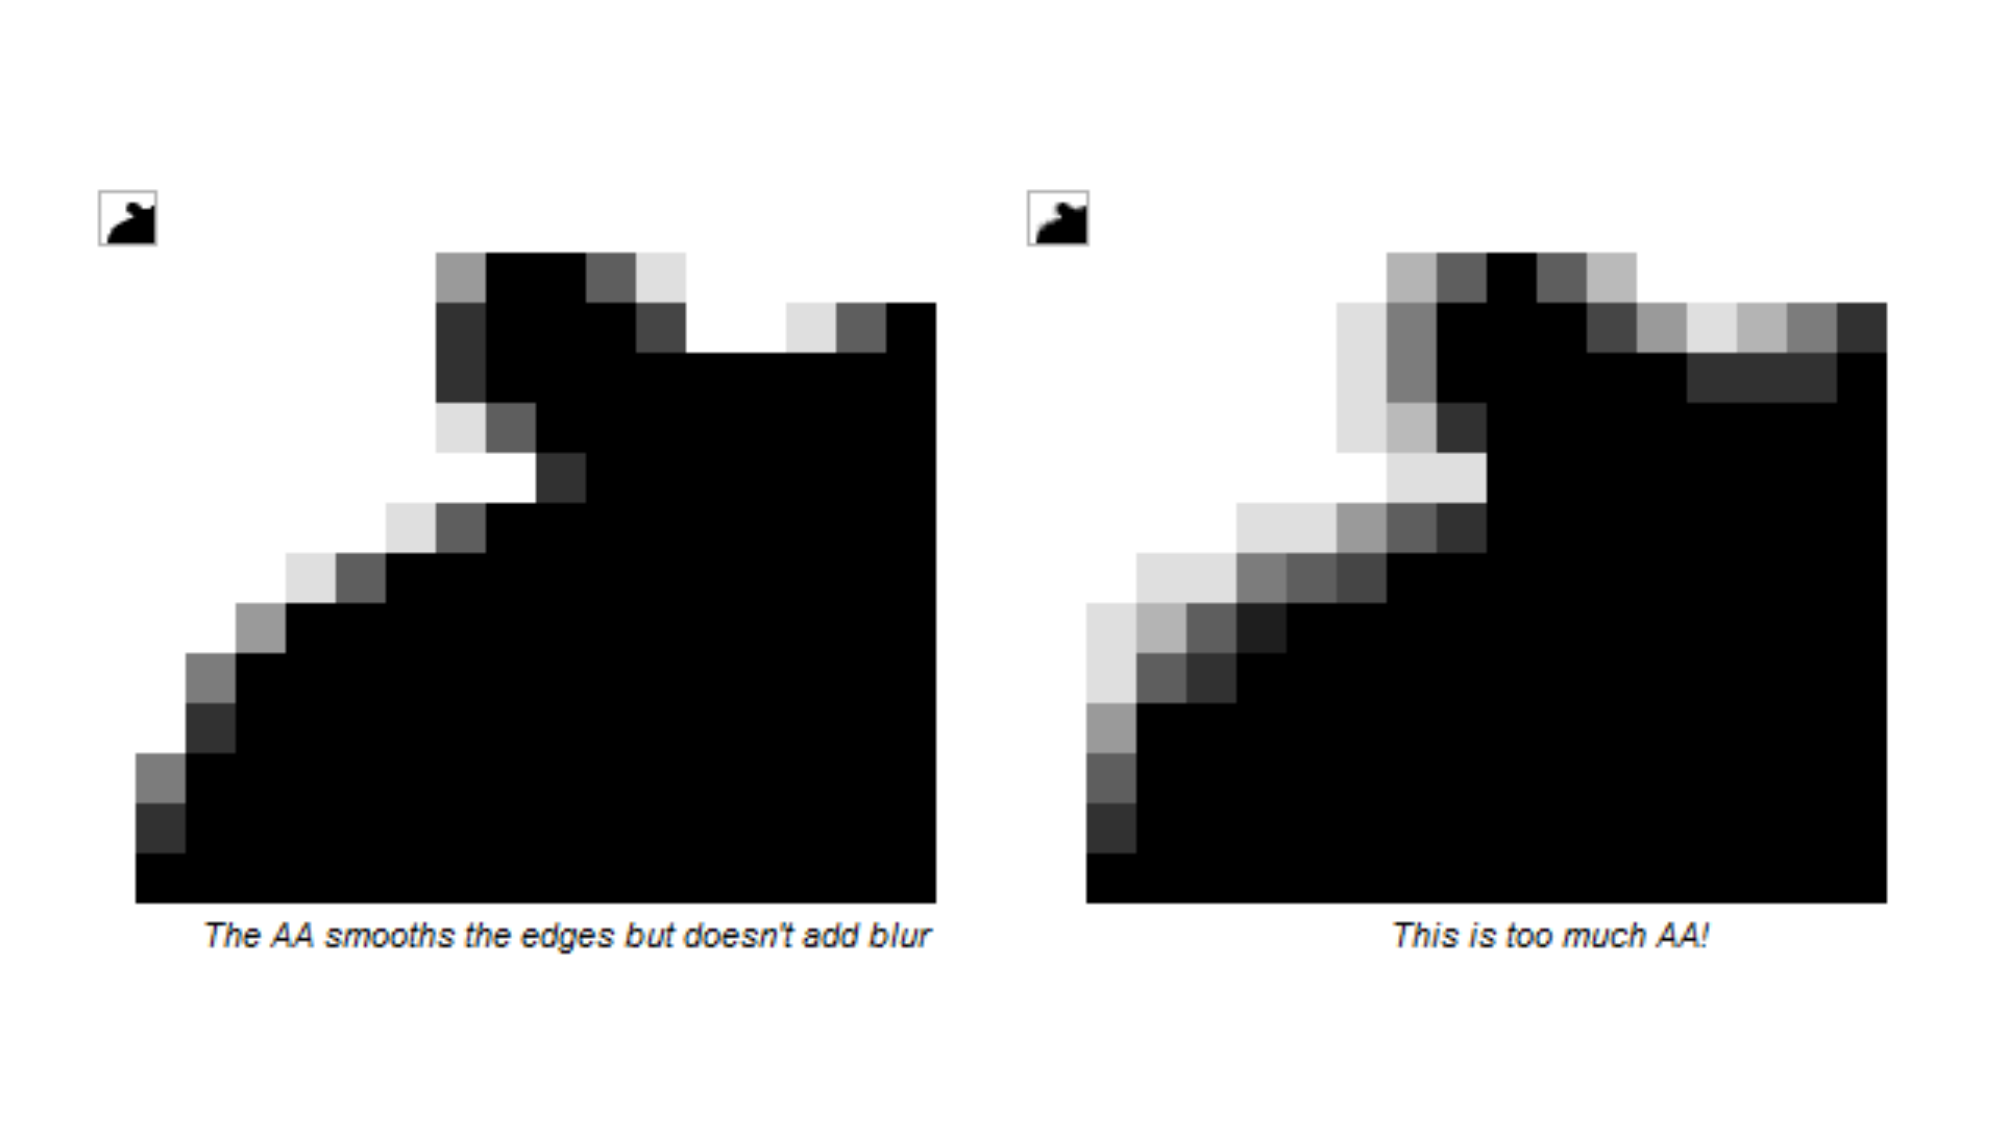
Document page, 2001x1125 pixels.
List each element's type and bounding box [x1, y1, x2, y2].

picture [96, 188, 1935, 964]
